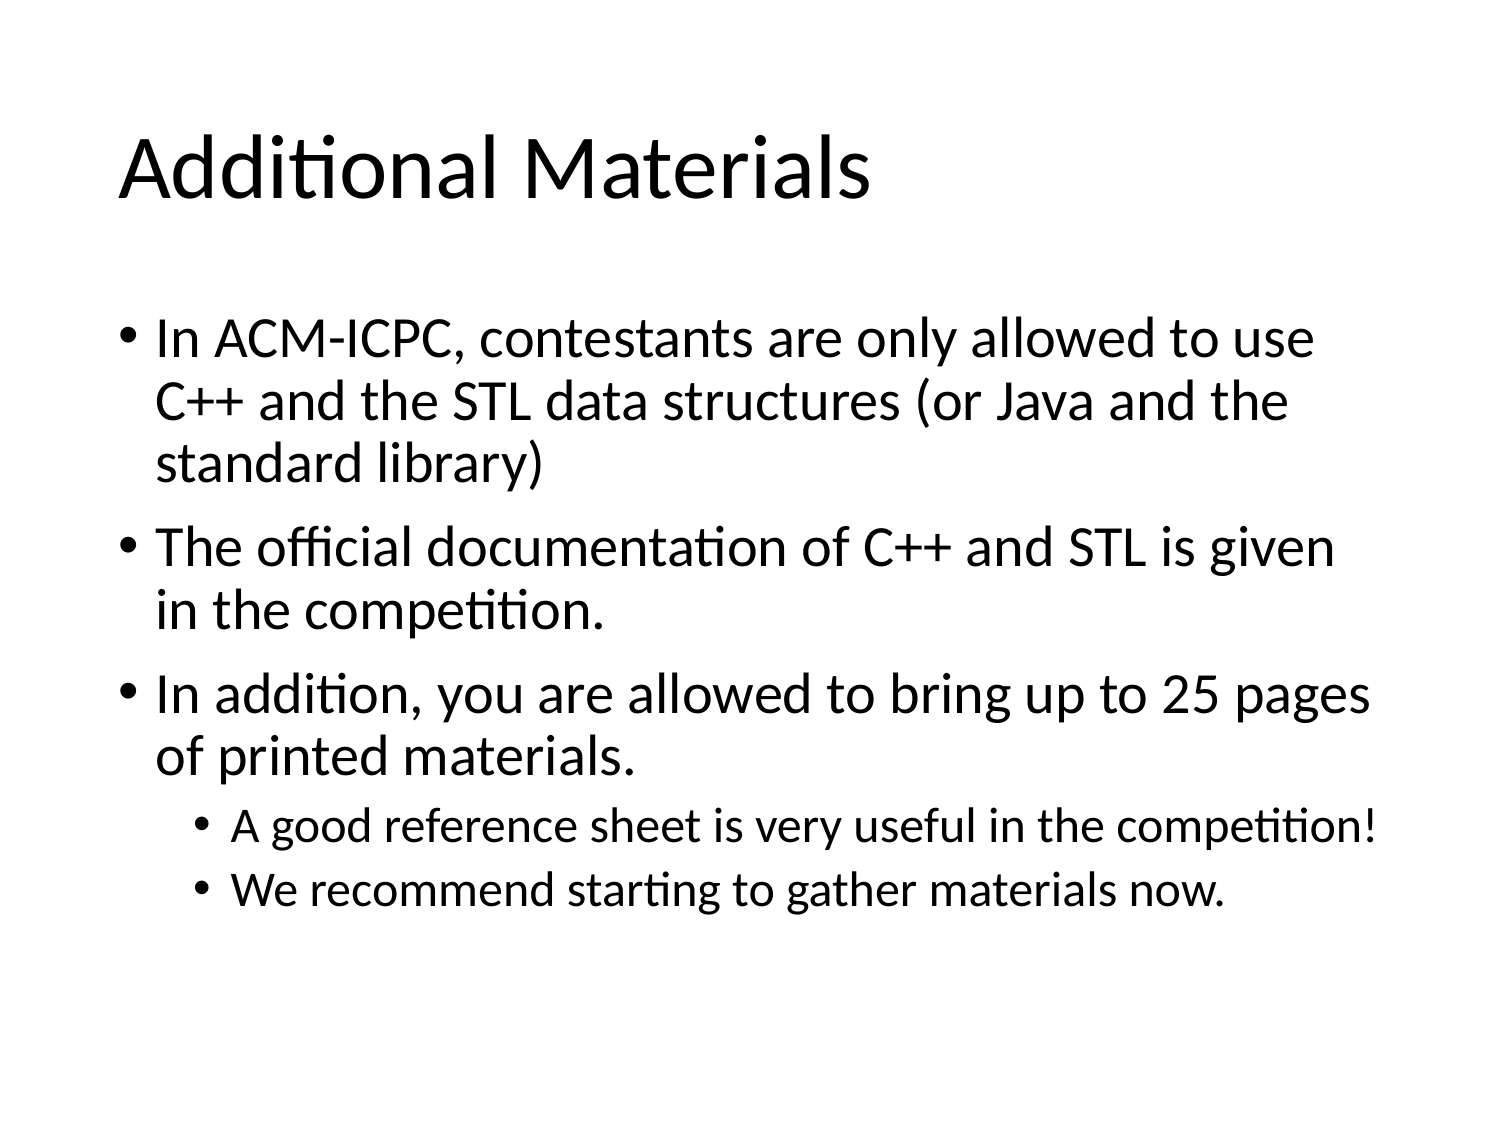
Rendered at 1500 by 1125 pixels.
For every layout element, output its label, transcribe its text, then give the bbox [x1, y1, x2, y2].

title Additional Materials [103, 59, 1397, 278]
list In ACM-ICPC, contestants are only allowed to use C++ and the STL data structures (or Java and the standard library) The official documentation of C++ and STL is given in the competition. In addition, you are allowed to bring up to 25 pages of printed materials. A good reference sheet is very useful in the competition! We recommend starting to gather materials now. [103, 299, 1397, 1014]
